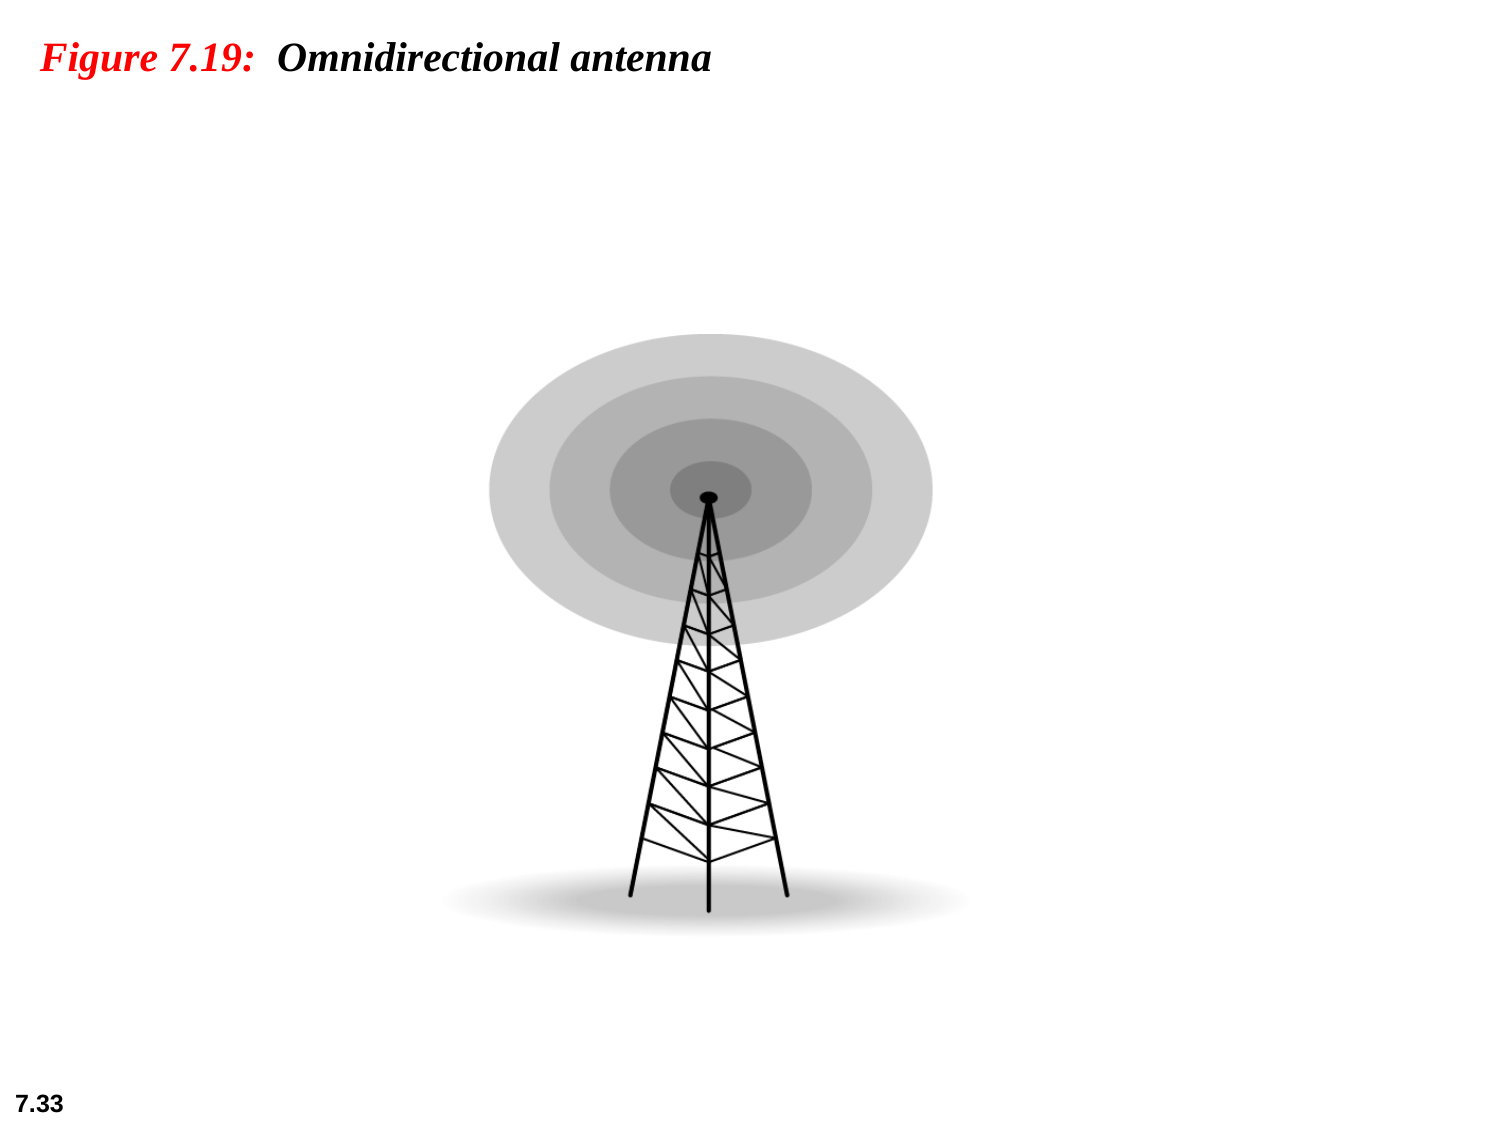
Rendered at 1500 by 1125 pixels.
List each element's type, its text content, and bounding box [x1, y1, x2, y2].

picture [439, 334, 976, 938]
text_box Figure 7.19: Omnidirectional antenna [24, 22, 1363, 87]
text_box 7.33 [0, 1049, 313, 1125]
